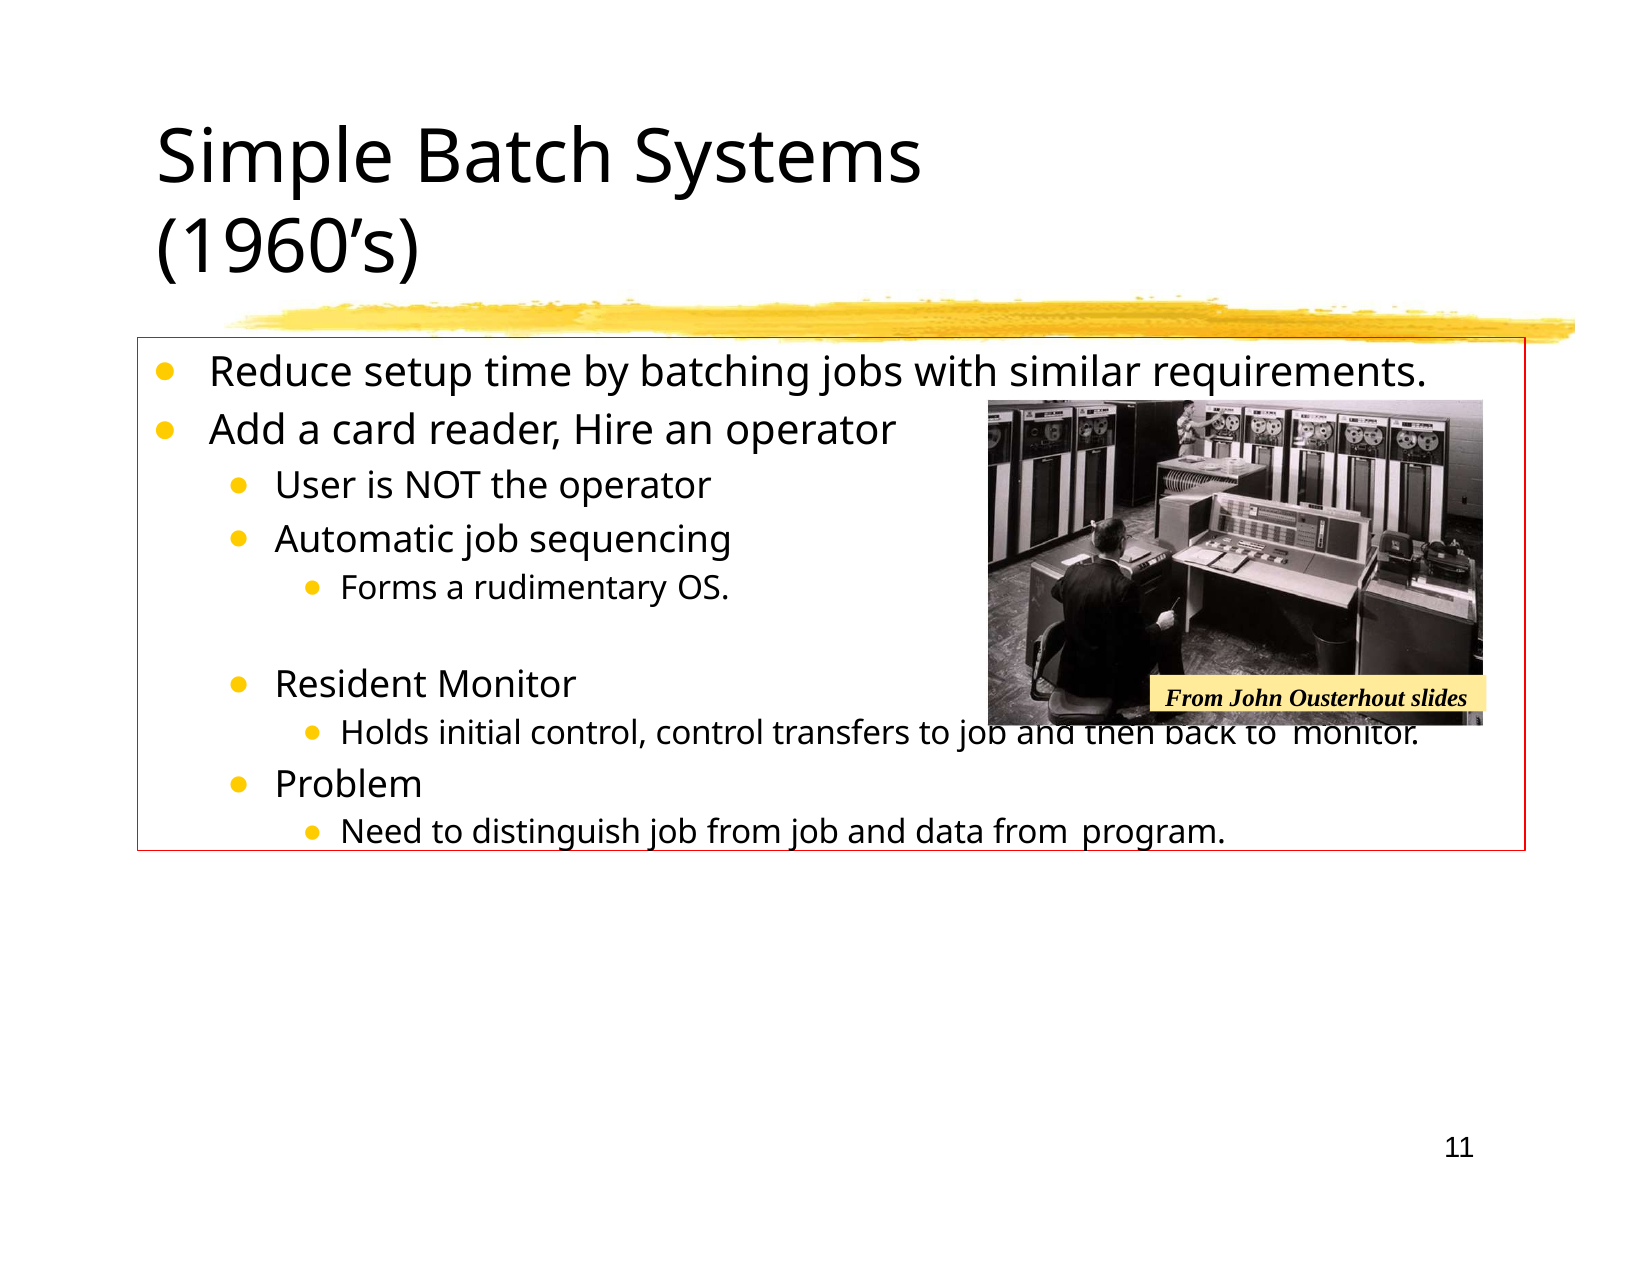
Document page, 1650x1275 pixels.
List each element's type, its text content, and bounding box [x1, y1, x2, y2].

text_box From John Ousterhout slides [1149, 674, 1487, 712]
text_box 11 [1437, 1129, 1484, 1164]
text_box Reduce setup time by batching jobs with similar requirements. Add a card reader, Hire an operator User is NOT the operator Automatic job sequencing Forms a rudimentary OS. Resident Monitor Holds initial control, control transfers to job and then back to monitor. Problem Need to distinguish job from job and data from program. [137, 337, 1525, 851]
text_box [986, 399, 1484, 726]
picture [224, 289, 1575, 345]
title Simple Batch Systems (1960’s) [154, 105, 1080, 321]
